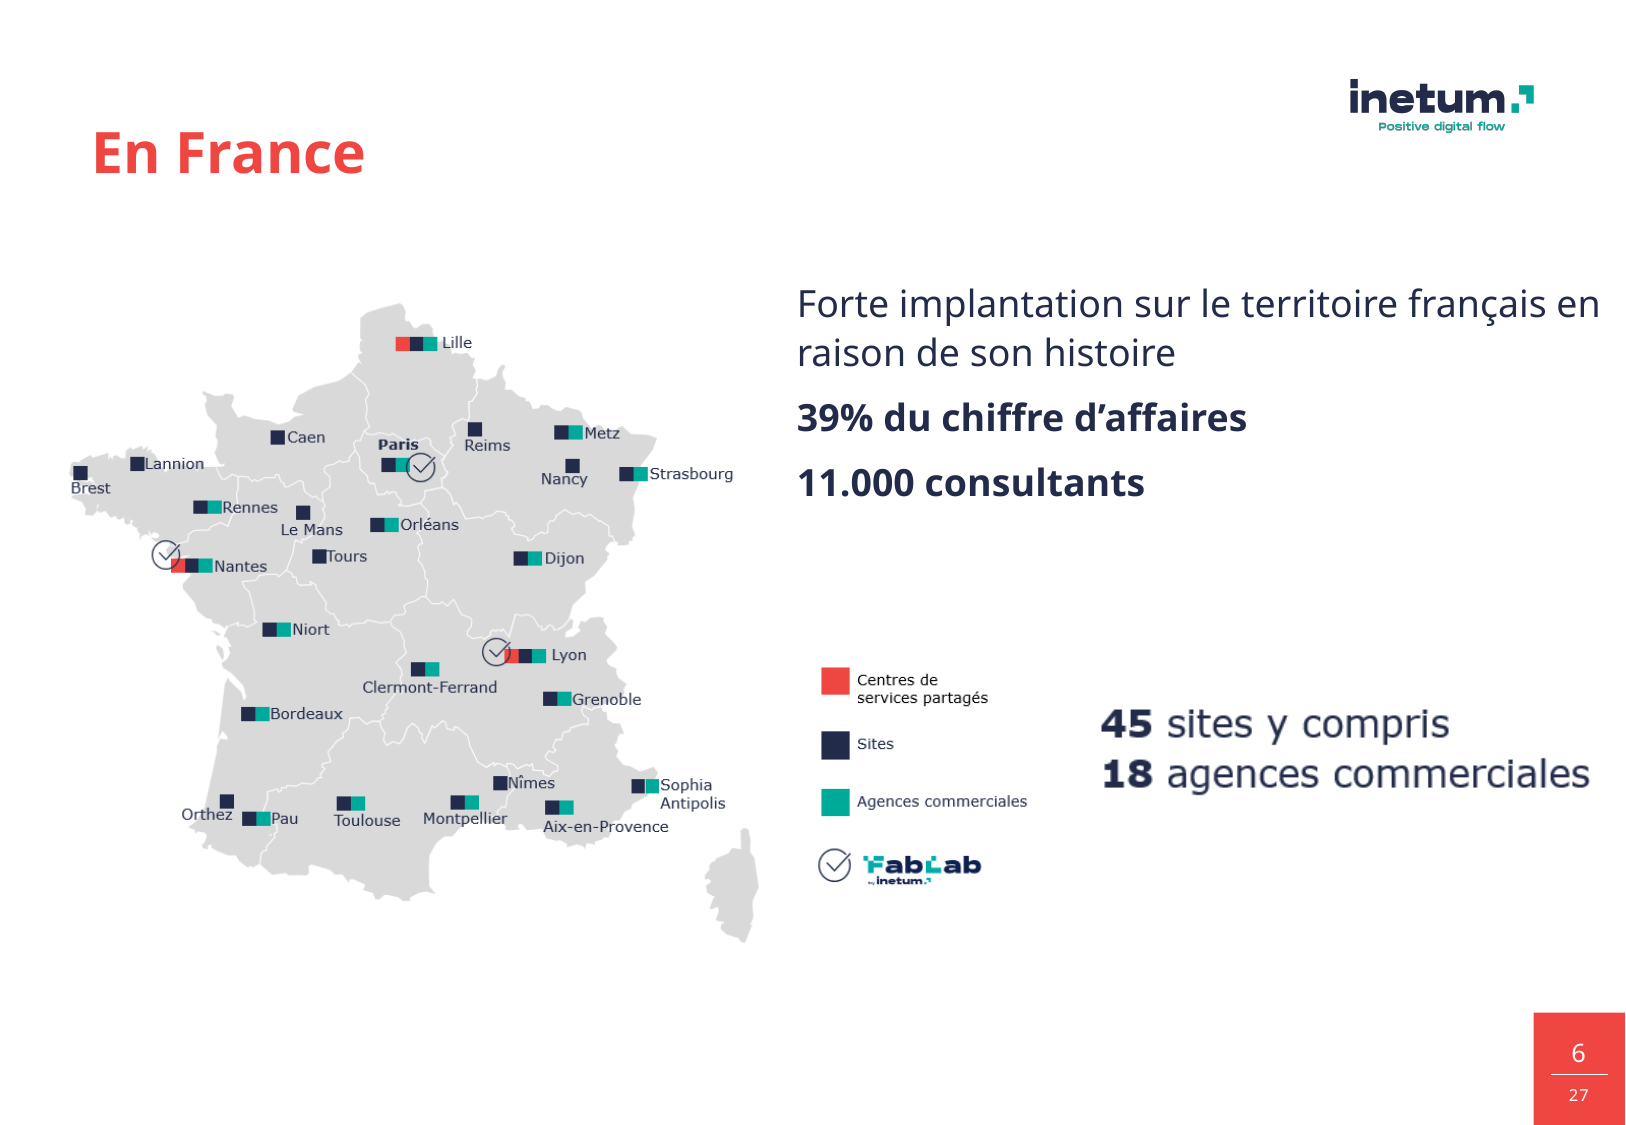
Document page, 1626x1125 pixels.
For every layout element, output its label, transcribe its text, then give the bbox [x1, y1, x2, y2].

picture [50, 284, 781, 953]
list Forte implantation sur le territoire français en raison de son histoire 39% du chiffre d’affaires 11.000 consultants [796, 257, 1613, 563]
title En France [90, 114, 1331, 187]
picture [811, 656, 1042, 904]
picture [1093, 698, 1600, 807]
picture [1350, 79, 1534, 133]
